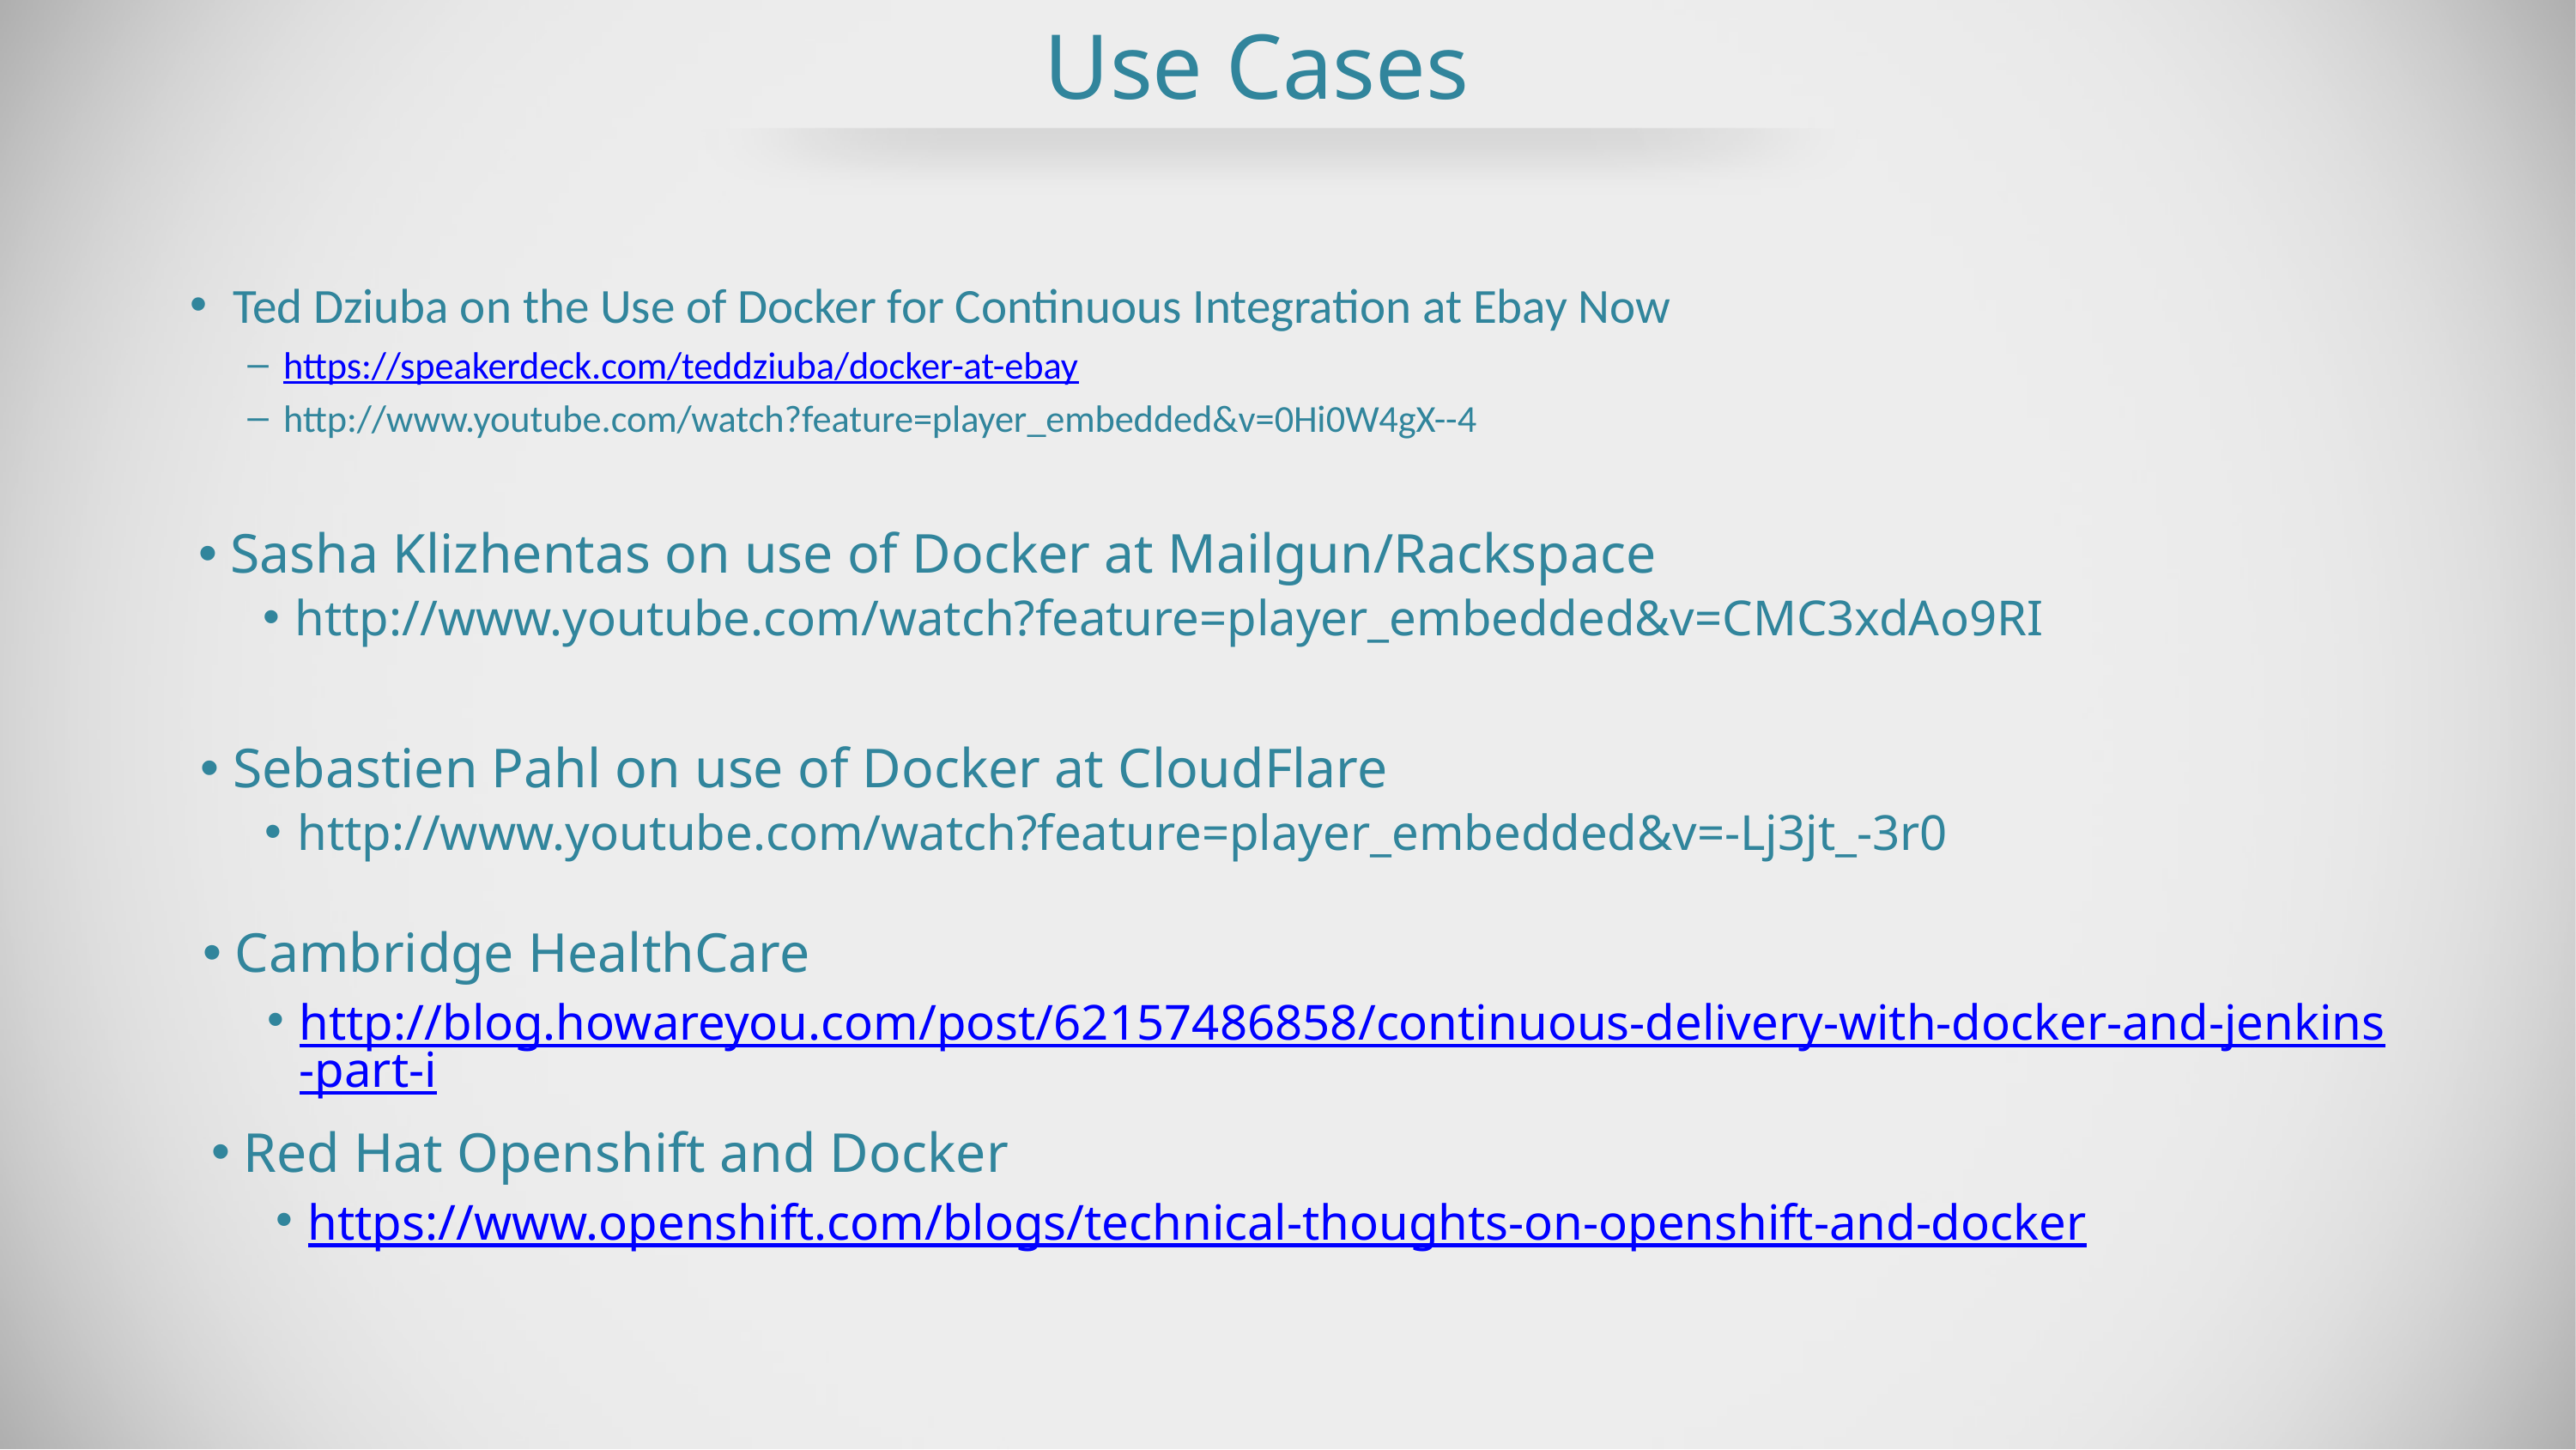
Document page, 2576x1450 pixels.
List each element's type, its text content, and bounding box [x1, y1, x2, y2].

picture [0, 0, 2576, 1449]
text_box Use Cases [225, 3, 1179, 124]
text_box Sasha Klizhentas on use of Docker at Mailgun/Rackspace http://www.youtube.com/watch?feature=player_embedded&v=CMC3xdAo9RI [179, 517, 1179, 696]
text_box Sebastien Pahl on use of Docker at CloudFlare http://www.youtube.com/watch?feature=player_embedded&v=-Lj3jt_-3r0 [181, 731, 2403, 911]
text_box Red Hat Openshift and Docker https://www.openshift.com/blogs/technical-thoughts-on-openshift-and-docker [191, 1115, 2414, 1295]
text_box Sasha Klizhentas on use of Docker at Mailgun/Rackspace http://www.youtube.com/watch?feature=player_embedded&v=CMC3xdAo9RI [1352, 517, 2401, 696]
list Ted Dziuba on the Use of Docker for Continuous Integration at Ebay Now https://speakerdeck.com/teddziuba/docker-at-ebay http://www.youtube.com/watch?feature=player_embedded&v=0Hi0W4gX--4 [177, 268, 1179, 447]
text_box Cambridge HealthCare http://blog.howareyou.com/post/62157486858/continuous-delivery-with-docker-and-jenkins-part-i [183, 916, 2405, 1095]
list Ted Dziuba on the Use of Docker for Continuous Integration at Ebay Now https://speakerdeck.com/teddziuba/docker-at-ebay http://www.youtube.com/watch?feature=player_embedded&v=0Hi0W4gX--4 [1352, 268, 2399, 447]
text_box Use Cases [1352, 3, 2312, 124]
